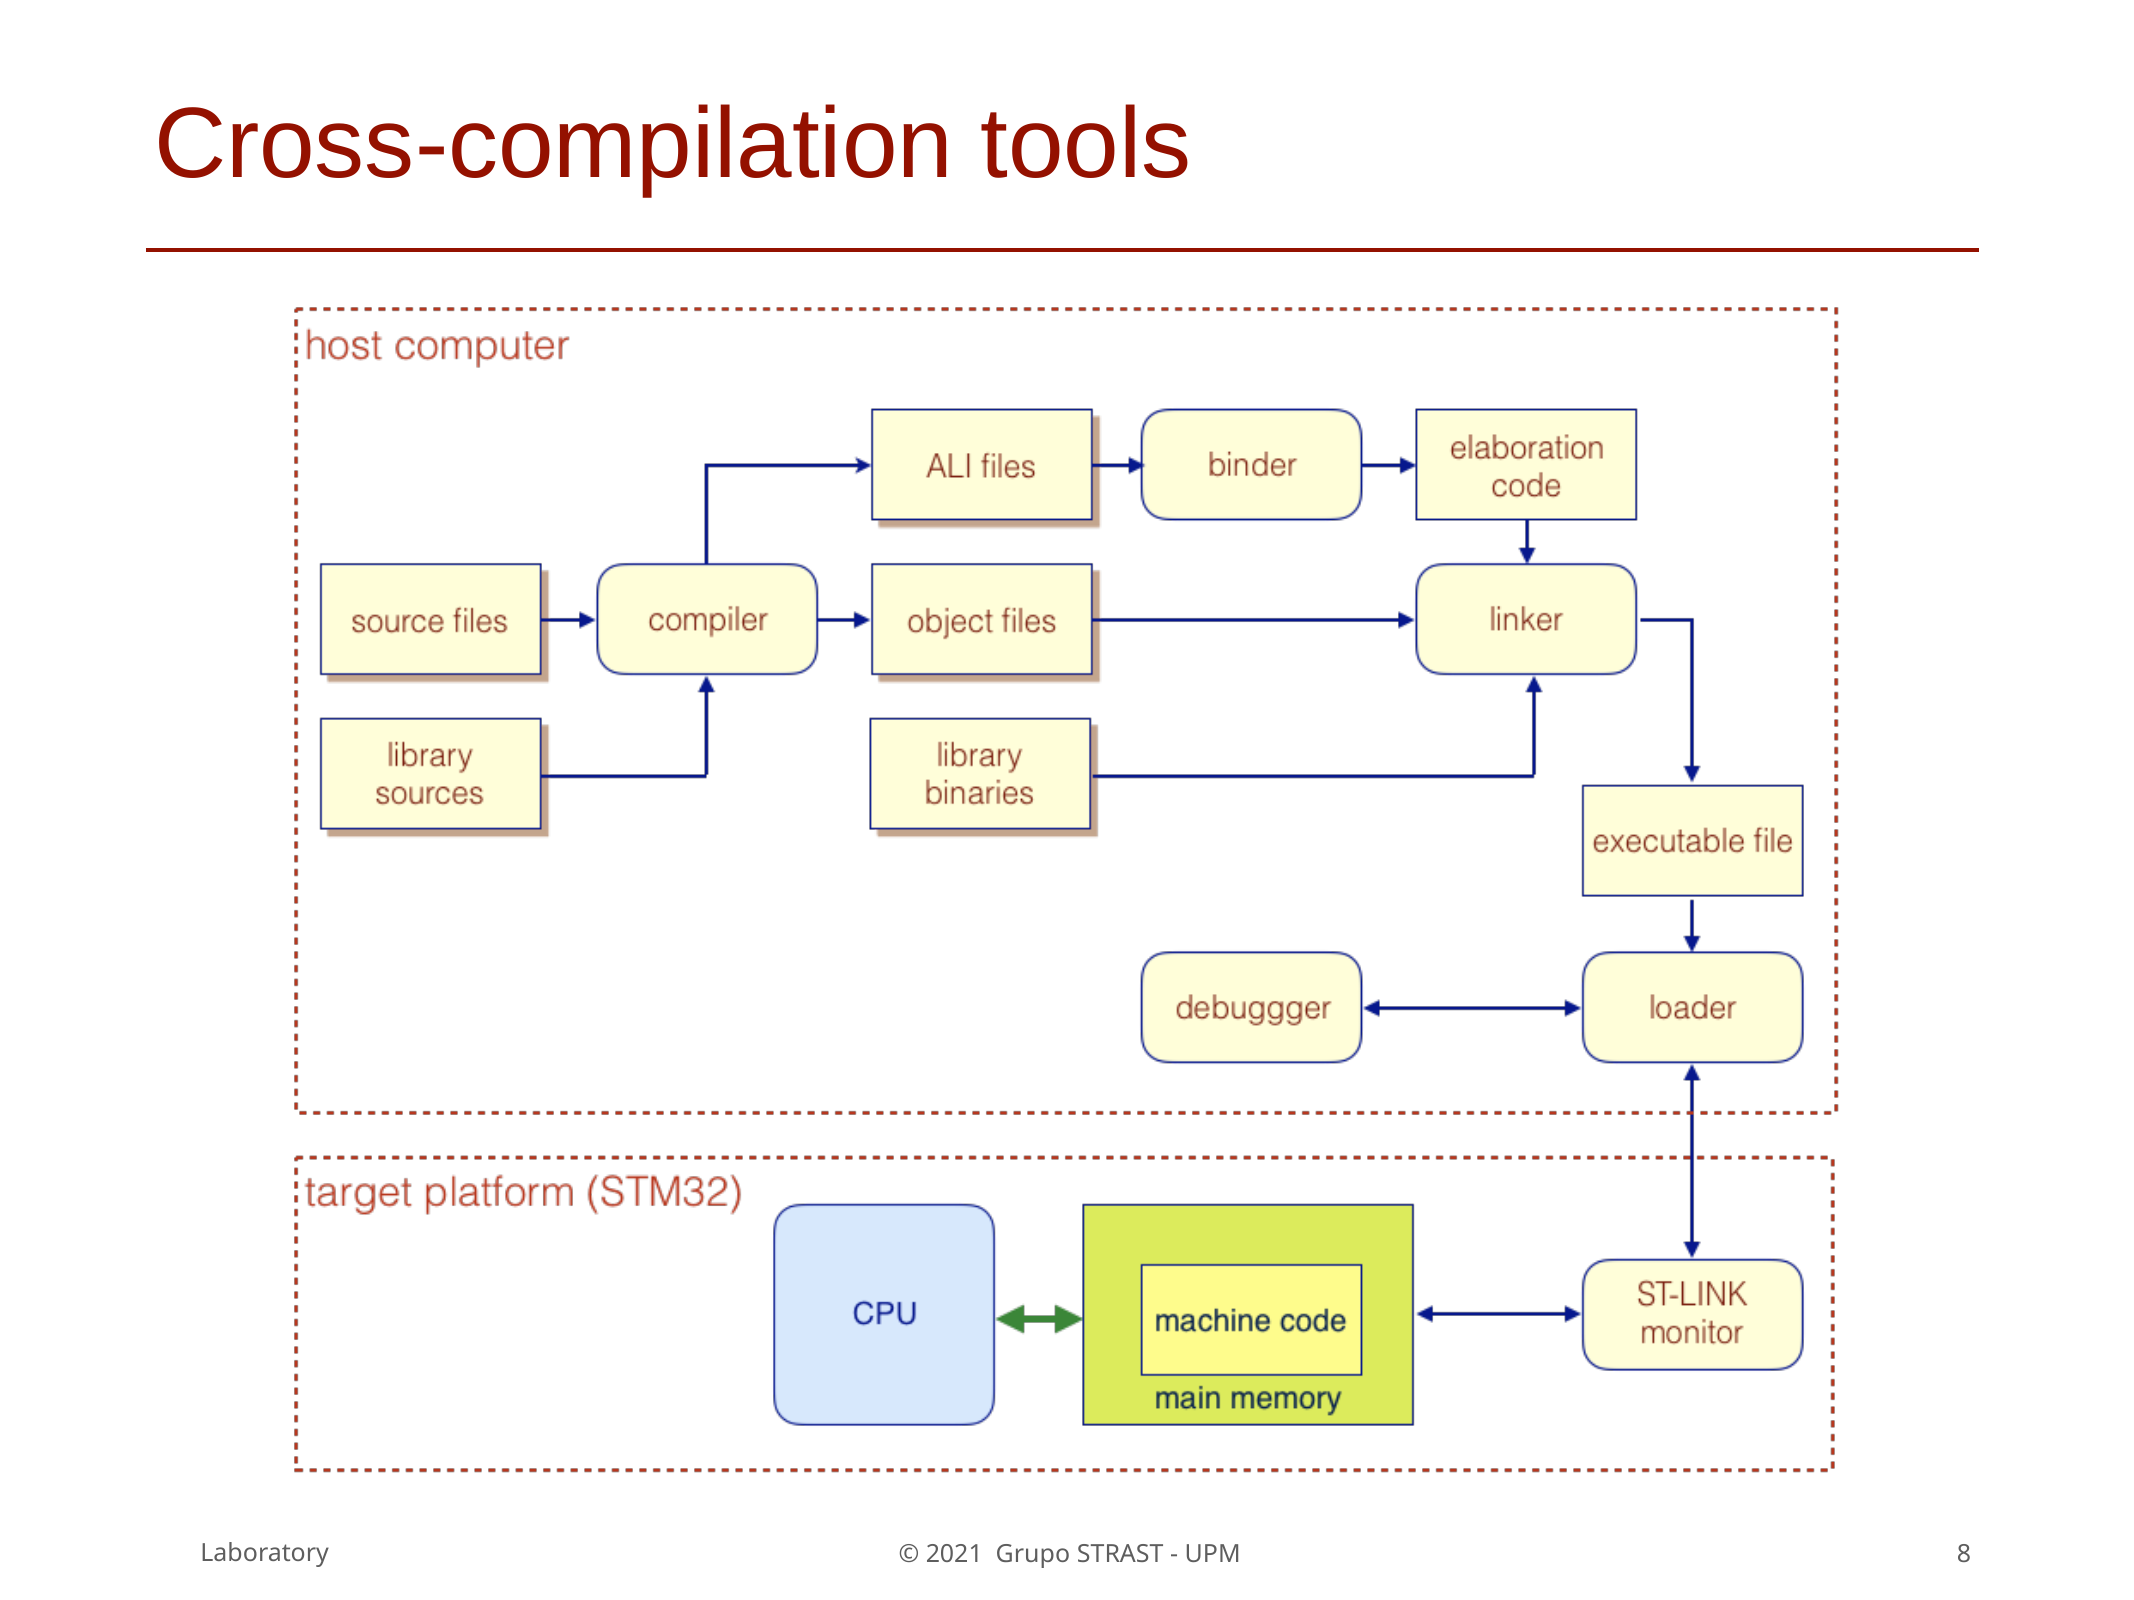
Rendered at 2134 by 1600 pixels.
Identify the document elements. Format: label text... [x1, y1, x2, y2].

slide_number 8 [1946, 1528, 1980, 1576]
title Cross-compilation tools [145, 32, 1980, 243]
picture [293, 306, 1840, 1474]
